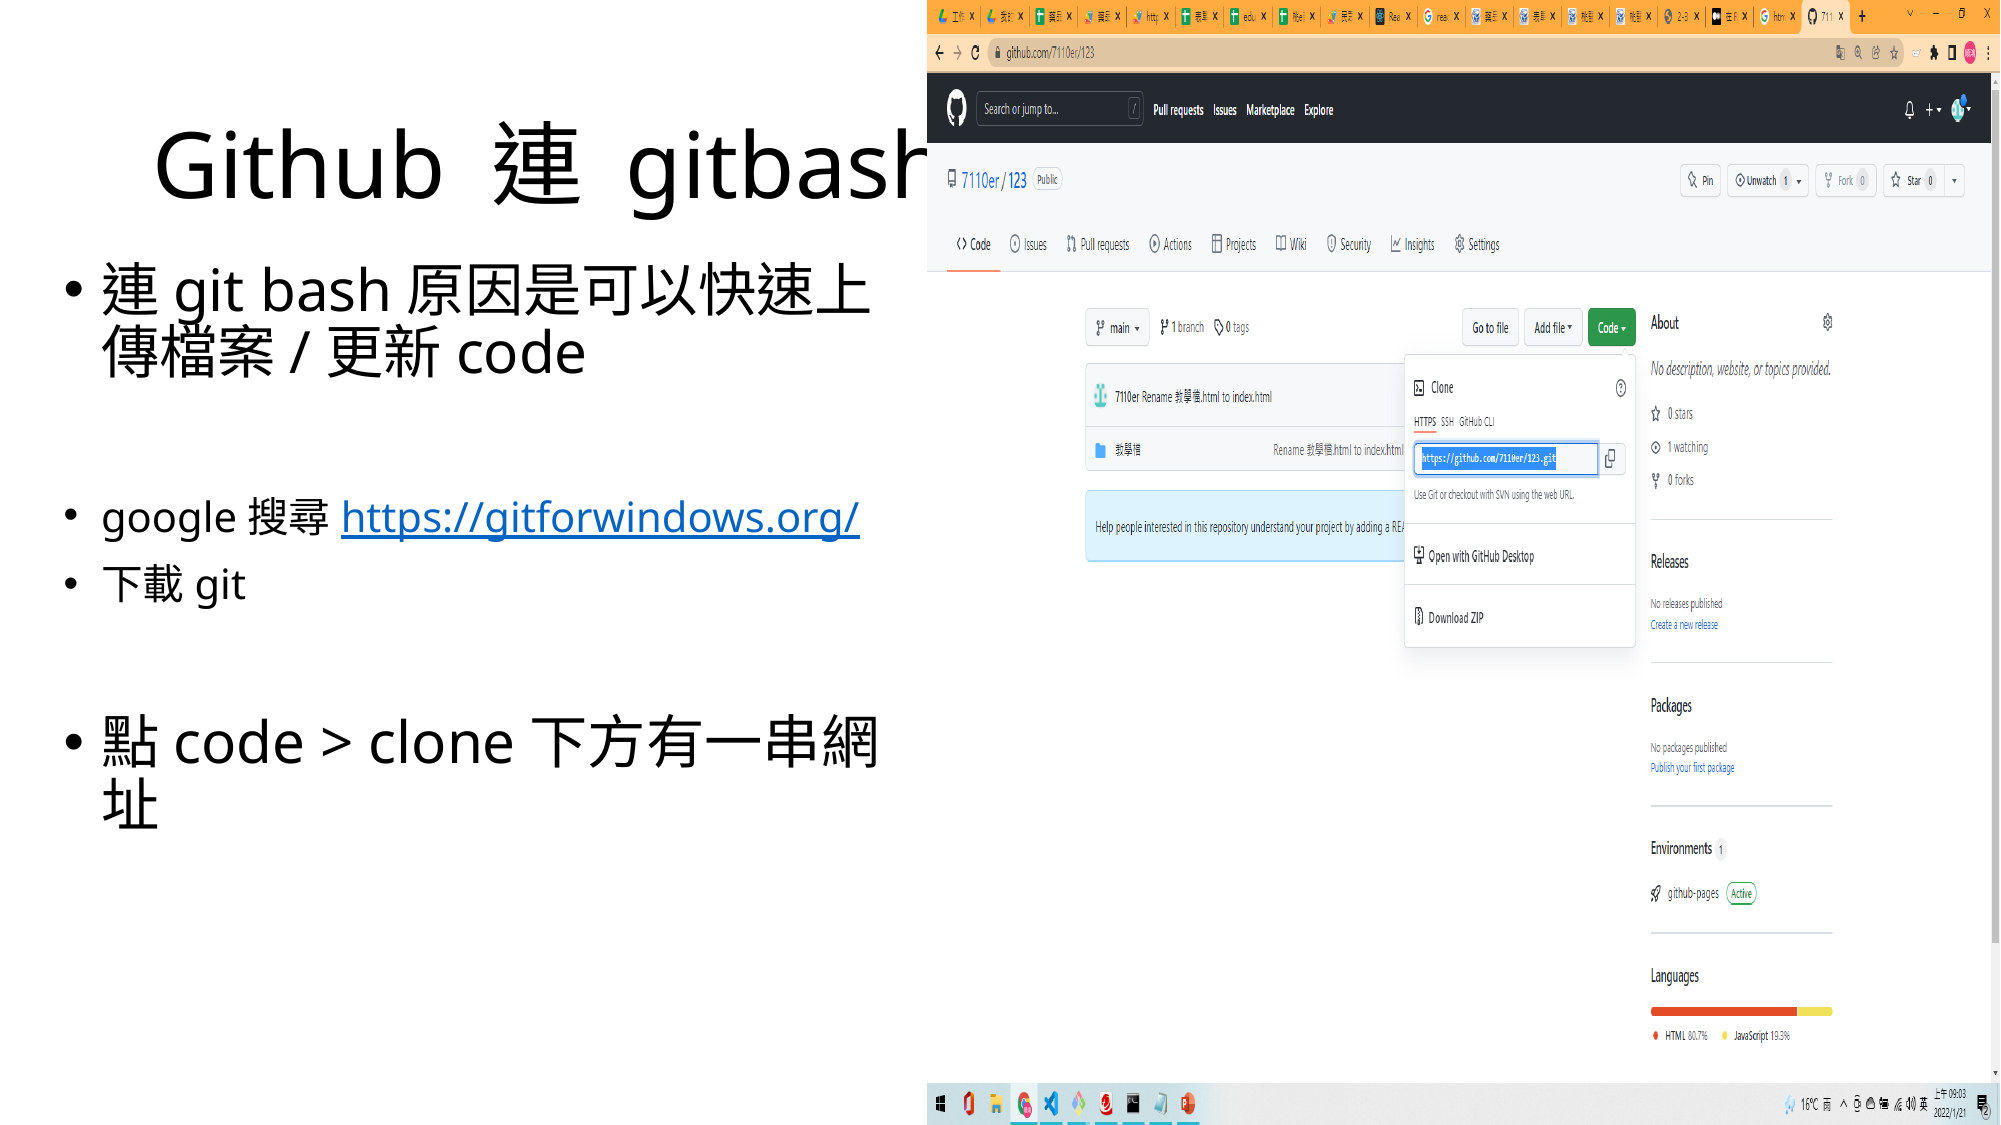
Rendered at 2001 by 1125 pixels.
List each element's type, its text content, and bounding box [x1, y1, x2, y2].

list 連git bash原因是可以快速上傳檔案/更新code google搜尋https://gitforwindows.org/ 下載git 點code > clone下方有一串網址 [48, 253, 927, 967]
title Github 連 gitbash [137, 59, 927, 253]
picture [927, 0, 2000, 1125]
